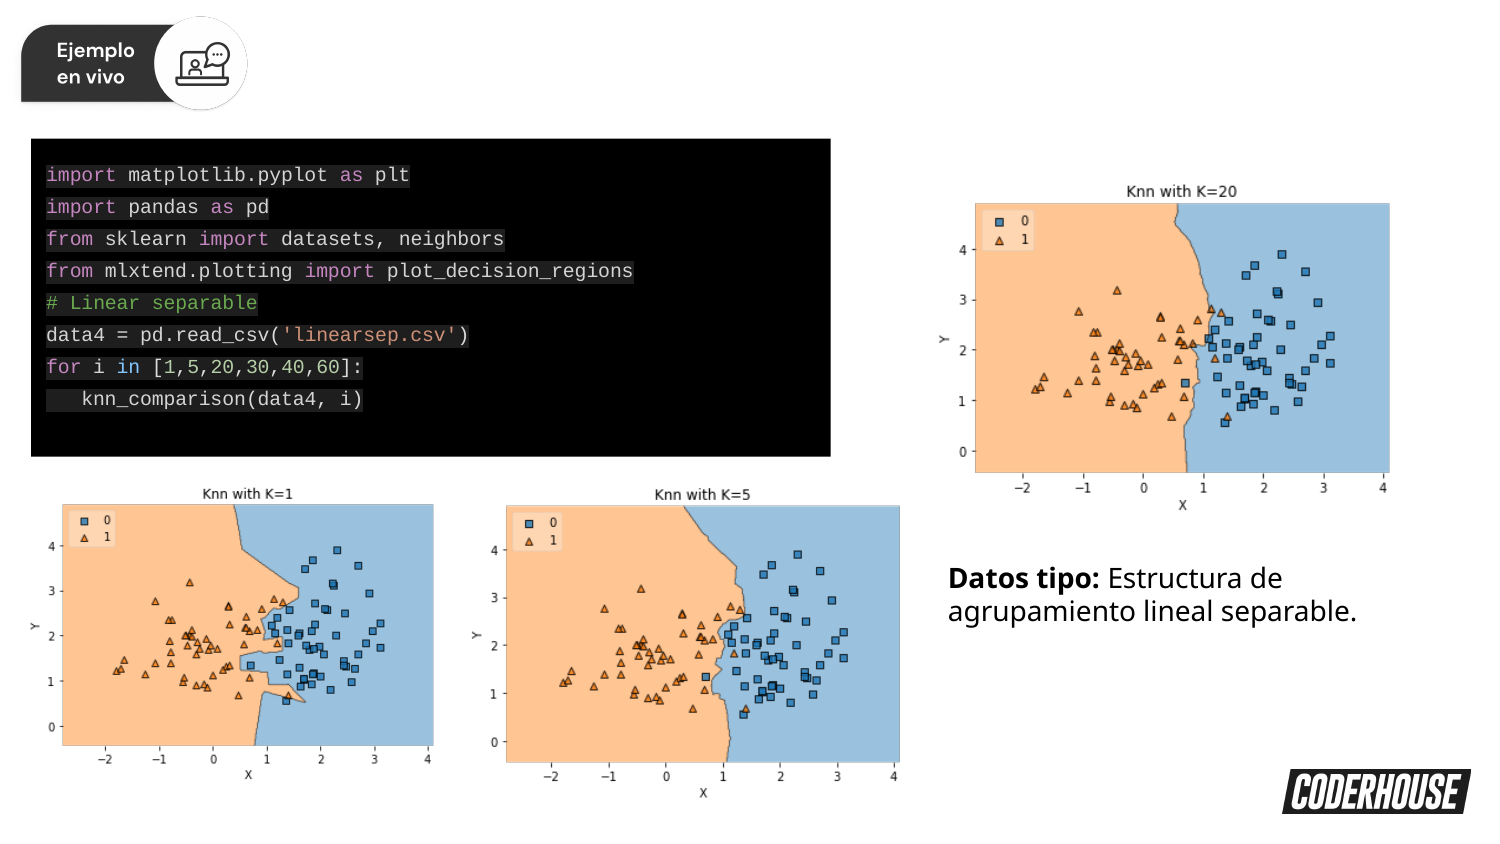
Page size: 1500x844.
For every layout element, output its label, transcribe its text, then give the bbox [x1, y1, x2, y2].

picture [24, 479, 441, 788]
picture [0, 10, 269, 116]
picture [932, 176, 1398, 521]
picture [465, 479, 909, 808]
text_box Datos tipo: Estructura de agrupamiento lineal separable. [932, 545, 1428, 643]
text_box import matplotlib.pyplot as plt import pandas as pd from sklearn import datasets, neighbors from mlxtend.plotting import plot_decision_regions # Linear separable data4 = pd.read_csv('linearsep.csv') for i in [1,5,20,30,40,60]: knn_comparison(data4, i) [31, 138, 831, 457]
picture [1281, 769, 1471, 814]
